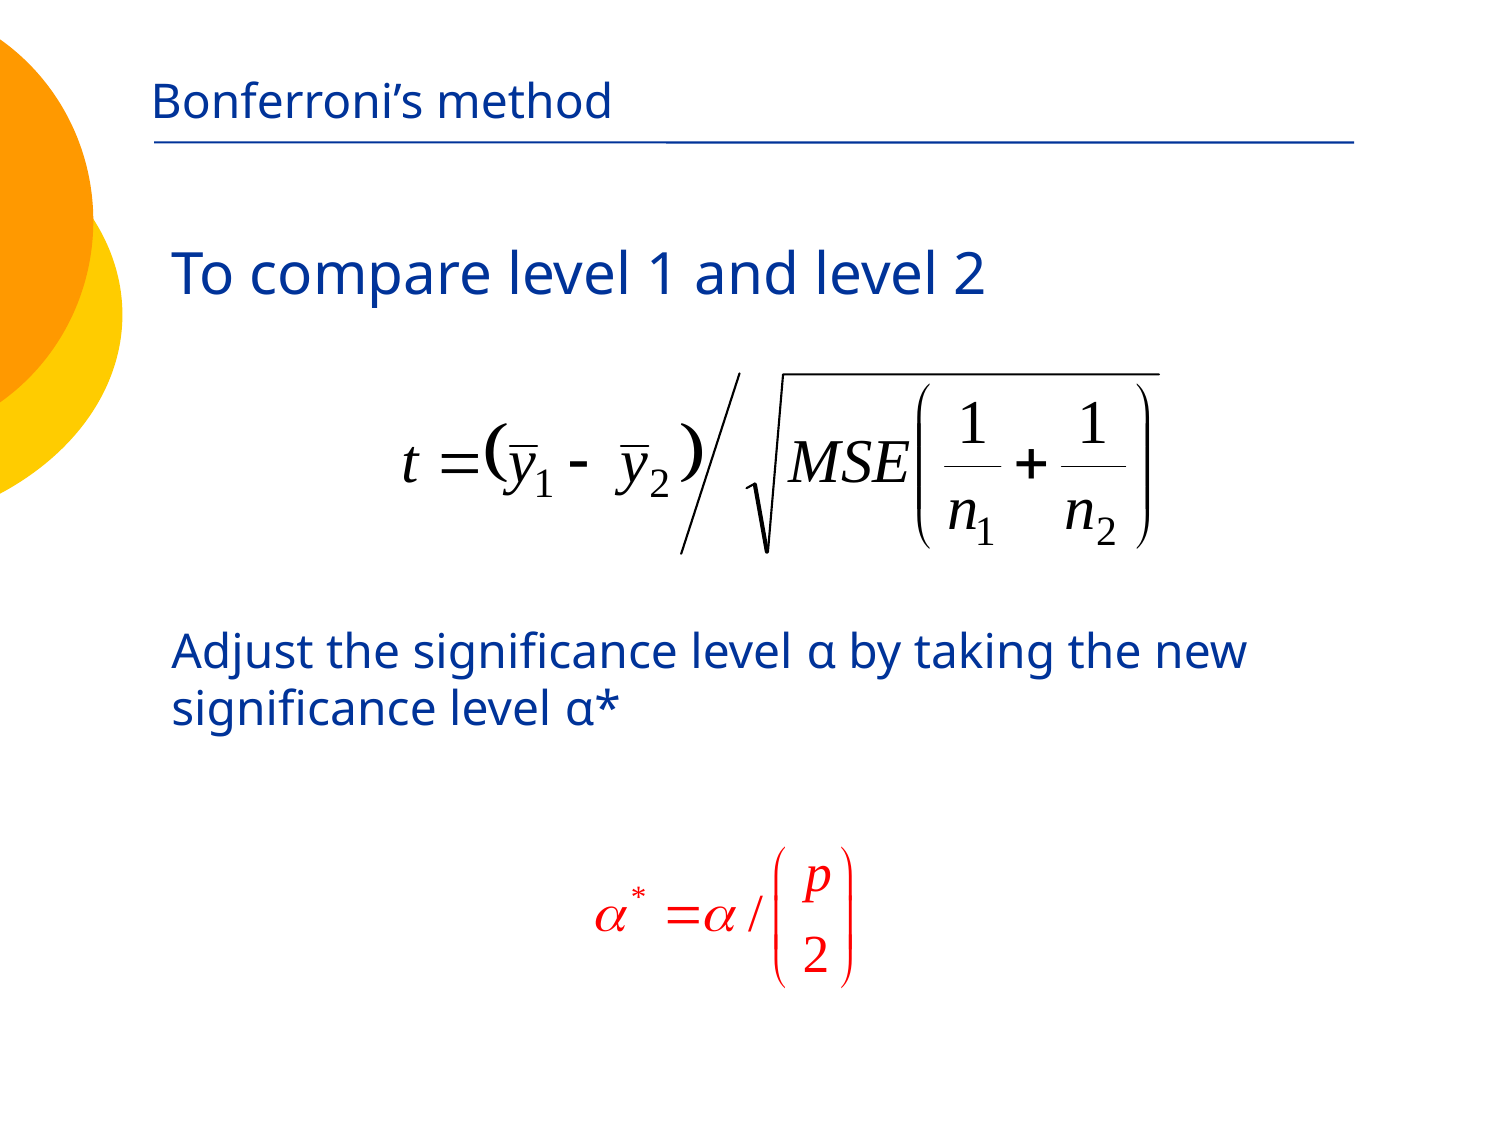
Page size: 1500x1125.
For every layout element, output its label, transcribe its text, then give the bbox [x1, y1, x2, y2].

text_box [587, 837, 869, 999]
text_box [395, 361, 1168, 566]
text_box To compare level 1 and level 2 Adjust the significance level α by taking the new significance level α* [100, 220, 1401, 1079]
title Bonferroni’s method [135, 19, 1401, 136]
